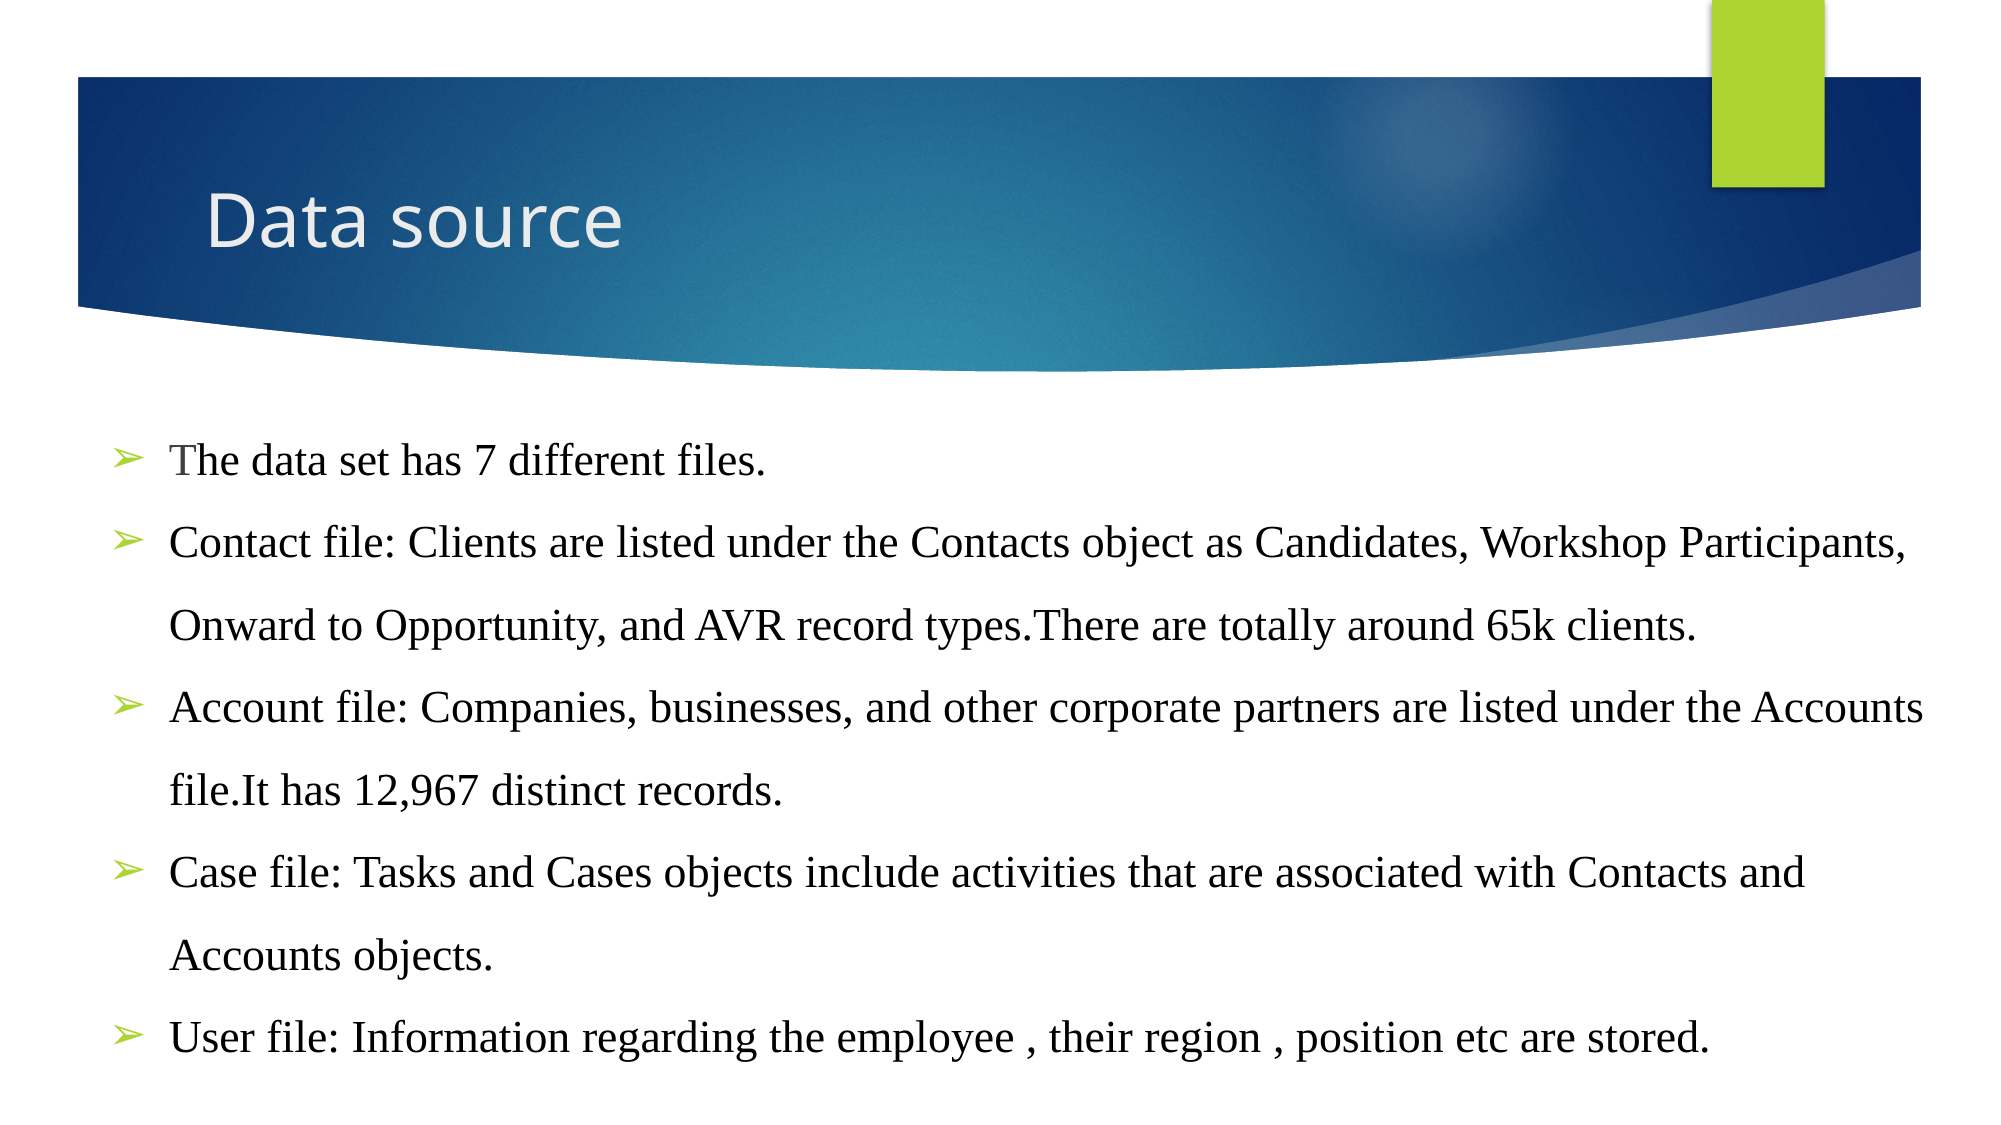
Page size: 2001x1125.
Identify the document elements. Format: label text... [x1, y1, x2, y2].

picture [79, 78, 1920, 371]
title Data source [189, 159, 1627, 276]
list The data set has 7 different files. Contact file: Clients are listed under the Contacts object as Candidates, Workshop Participants, Onward to Opportunity, and AVR record types.There are totally around 65k clients. Account file: Companies, businesses, and other corporate partners are listed under the Accounts file.It has 12,967 distinct records. Case file: Tasks and Cases objects include activities that are associated with Contacts and Accounts objects. User file: Information regarding the employee , their region , position etc are stored. [78, 387, 1988, 1125]
